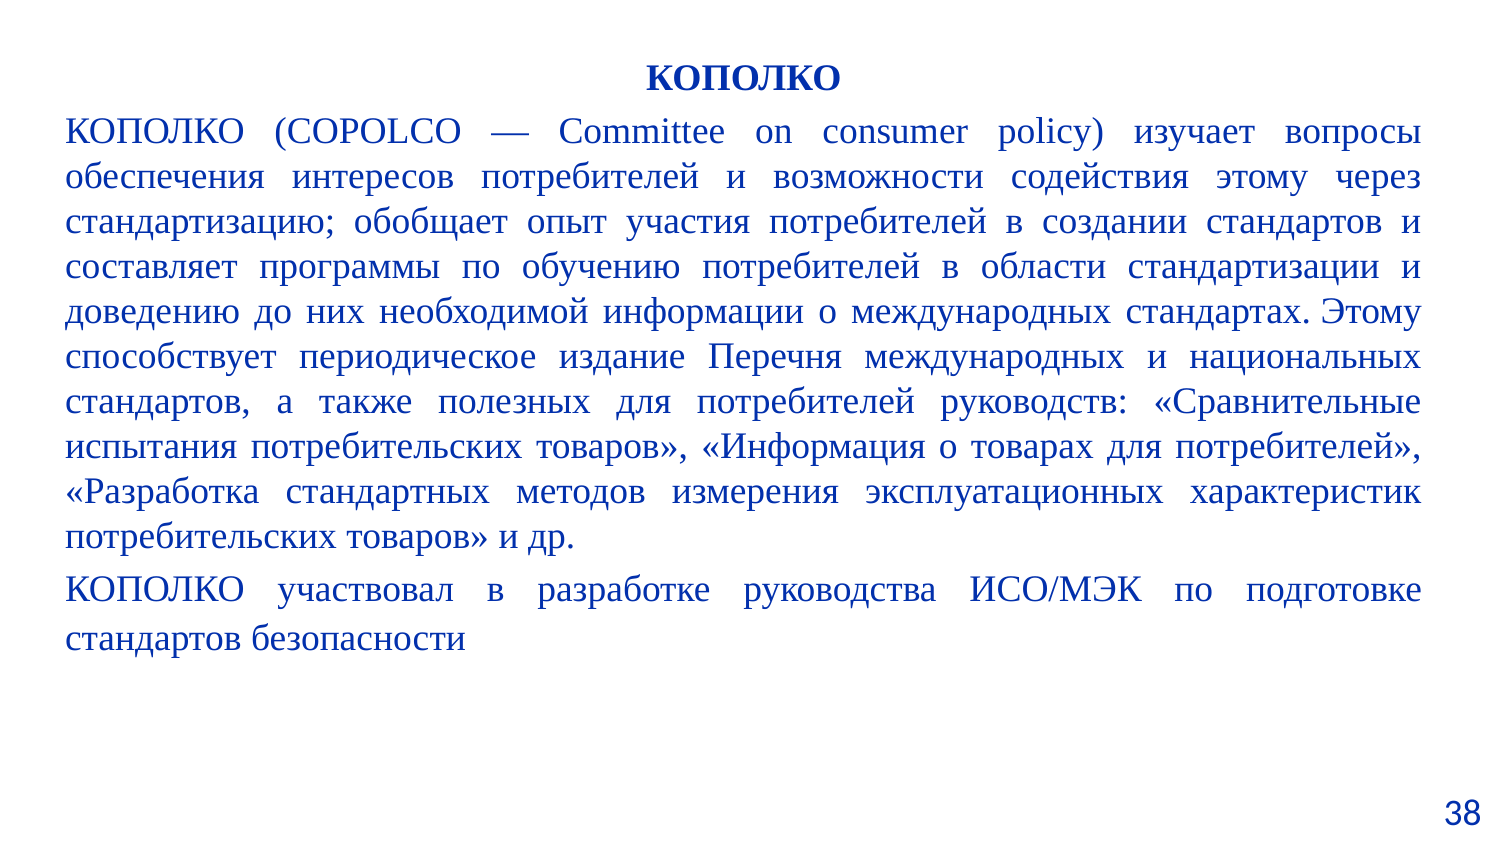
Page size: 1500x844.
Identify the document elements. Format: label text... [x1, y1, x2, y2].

list КОПОЛКО КОПОЛКО (COPOLCO — Committee on consumer policy) изучает вопросы обеспечения интересов потребителей и возможности содействия этому через стандартизацию; обобщает опыт участия потребителей в создании стандартов и составляет программы по обучению потребителей в области стандартизации и доведению до них необходимой информации о международных стандартах. Этому способствует периодическое издание Перечня международных и национальных стандартов, а также полезных для потребителей руководств: «Сравнительные испытания потребительских товаров», «Информация о товарах для потребителей», «Разработка стандартных методов измерения эксплуатационных характеристик потребительских товаров» и др. КОПОЛКО участвовал в разработке руководства ИСО/МЭК по подготовке стандартов безопасности. [49, 45, 1438, 781]
text_box 38 [1411, 780, 1500, 841]
